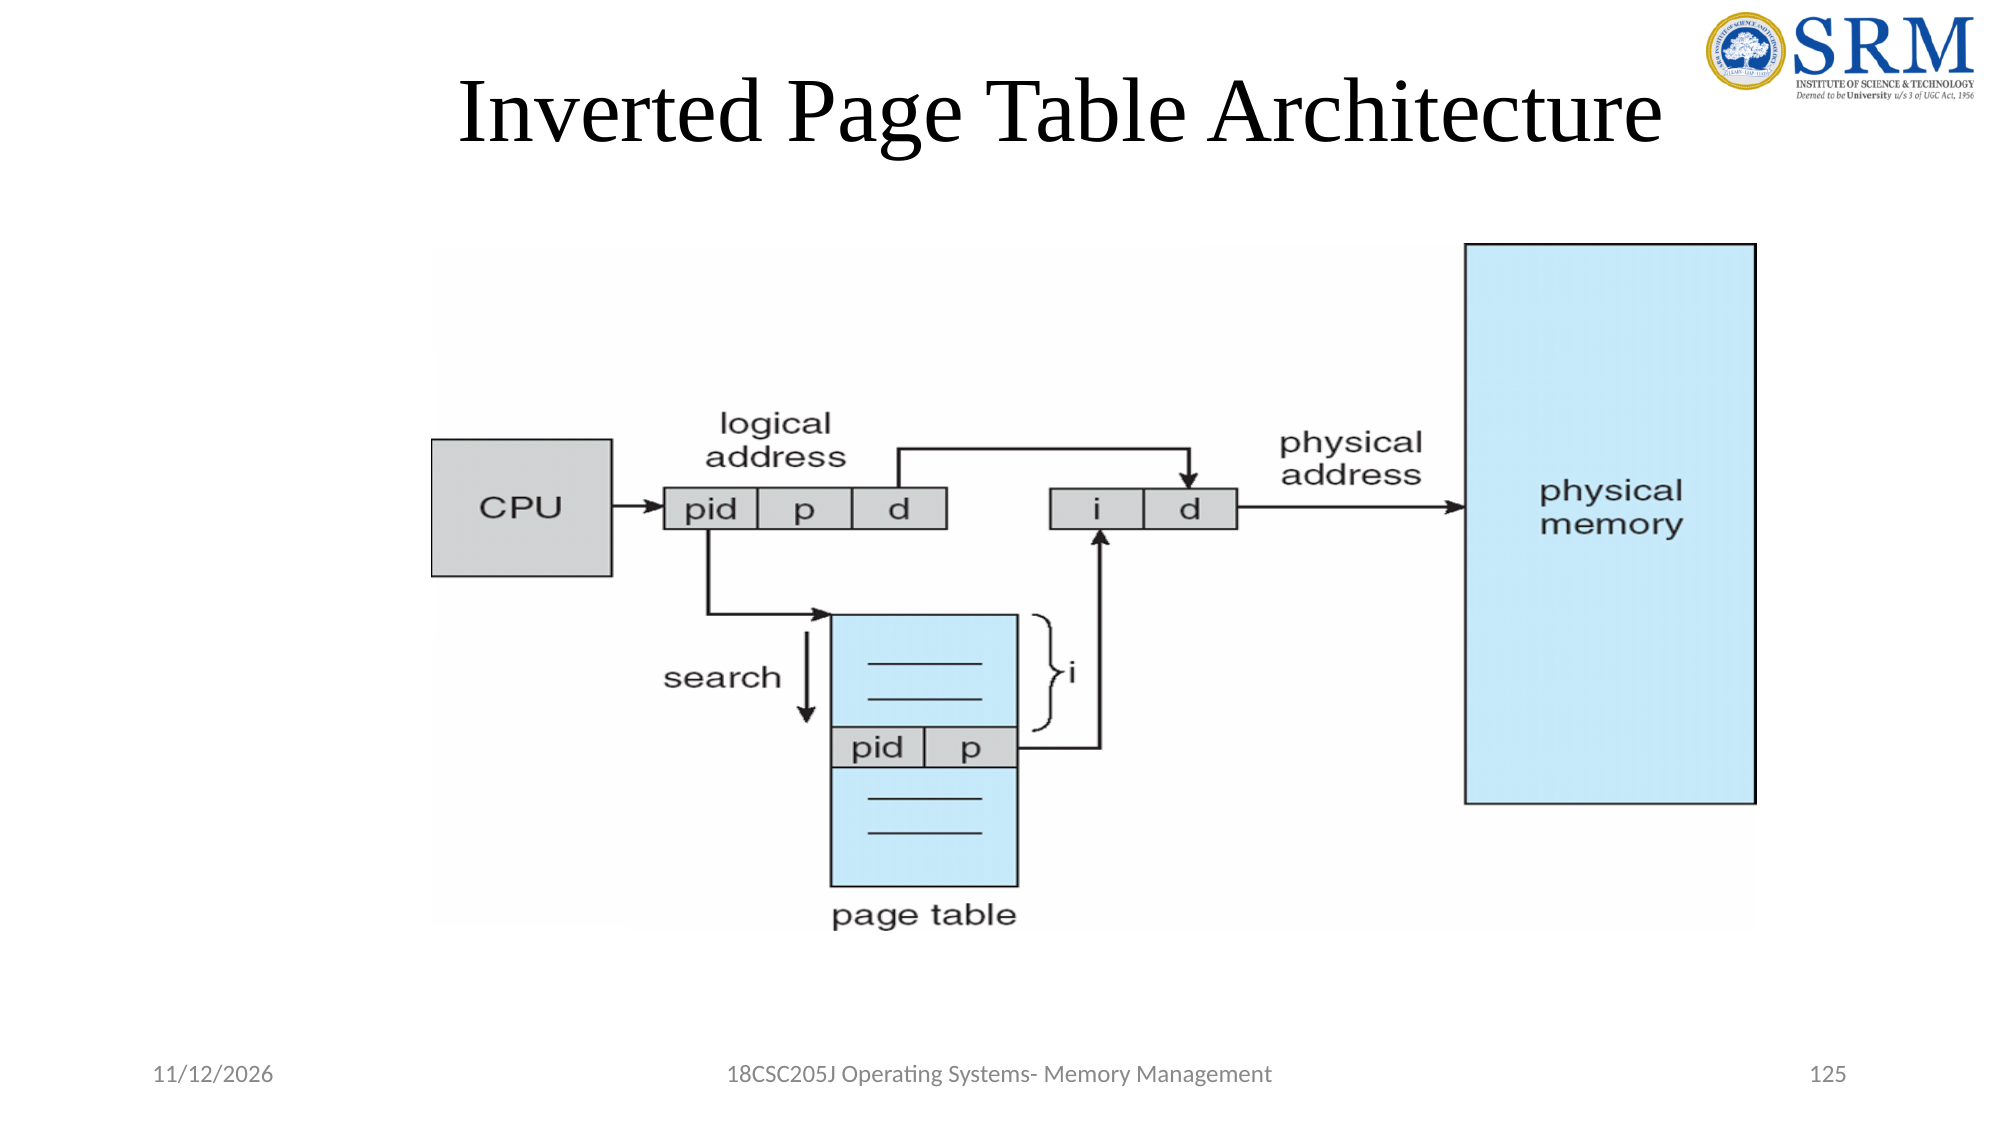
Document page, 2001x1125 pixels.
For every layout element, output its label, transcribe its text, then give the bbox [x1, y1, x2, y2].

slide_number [137, 1042, 588, 1103]
title Inverted Page Table Architecture [209, 0, 1914, 224]
picture [430, 243, 1757, 932]
footer 18CSC205J Operating Systems- Memory Management [662, 1042, 1338, 1103]
picture [1914, 12, 1974, 100]
slide_number 125 [1412, 1042, 1863, 1103]
